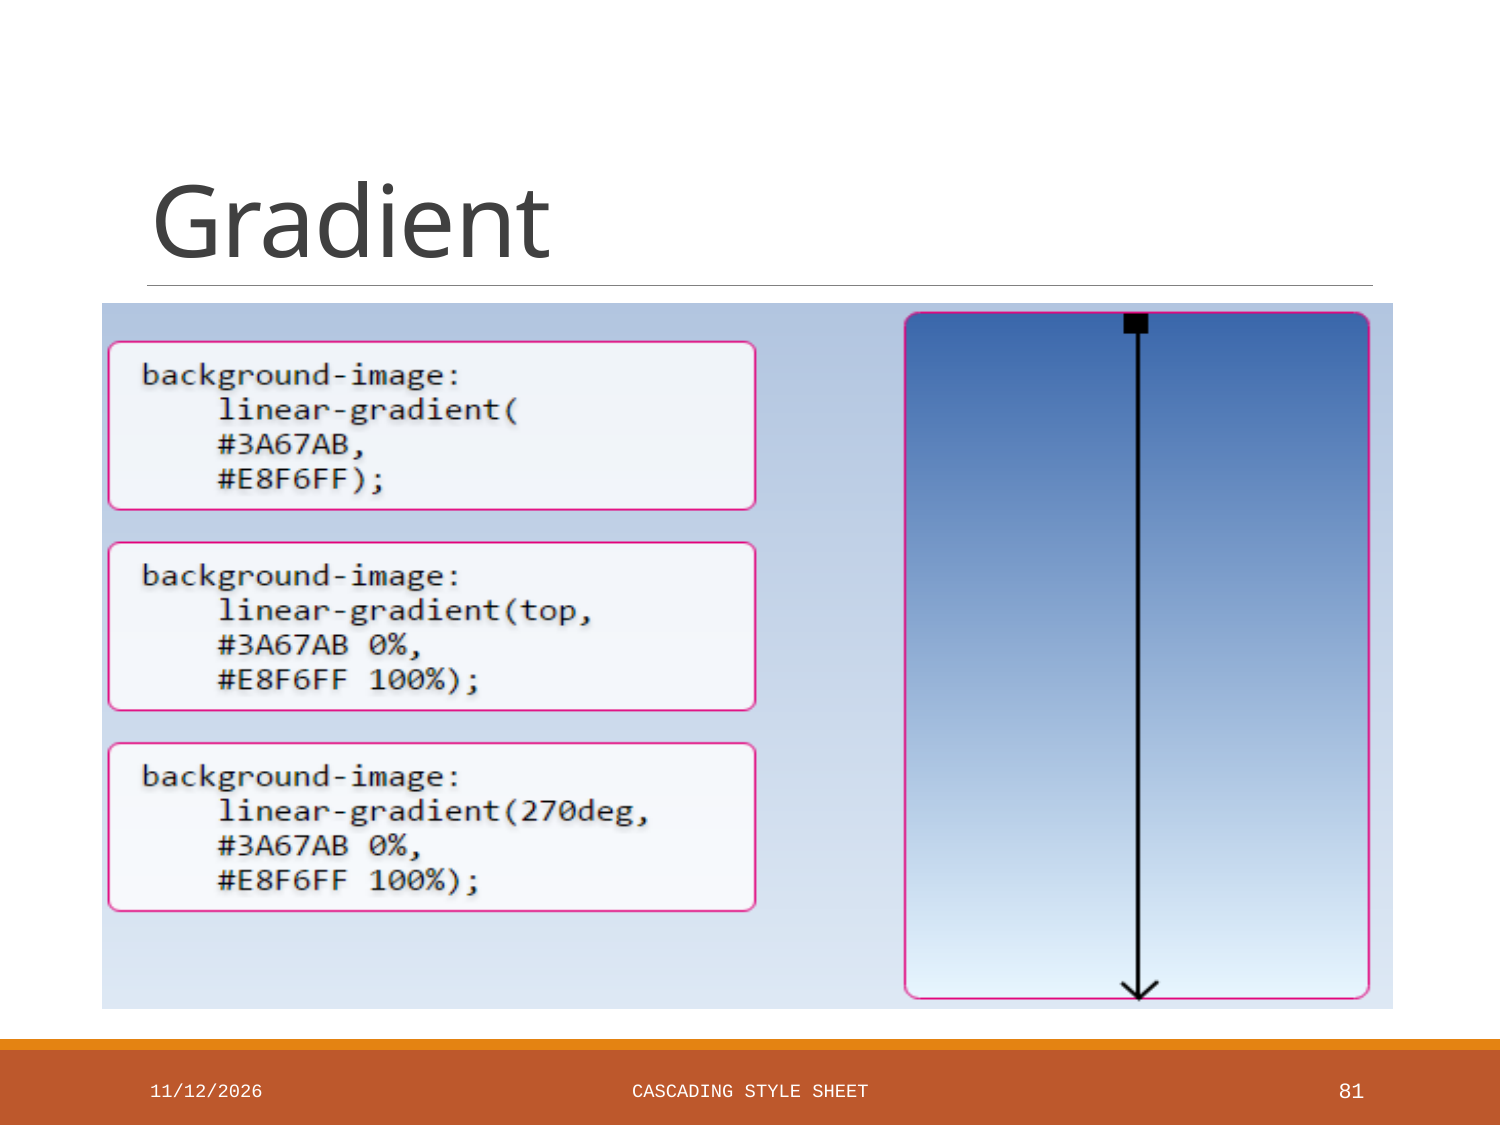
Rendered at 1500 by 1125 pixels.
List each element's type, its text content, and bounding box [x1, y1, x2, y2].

title Gradient [135, 47, 1373, 285]
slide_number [135, 1059, 440, 1120]
footer Cascading Style Sheet [453, 1059, 1047, 1120]
slide_number 81 [1218, 1059, 1380, 1120]
picture [102, 303, 1393, 1010]
